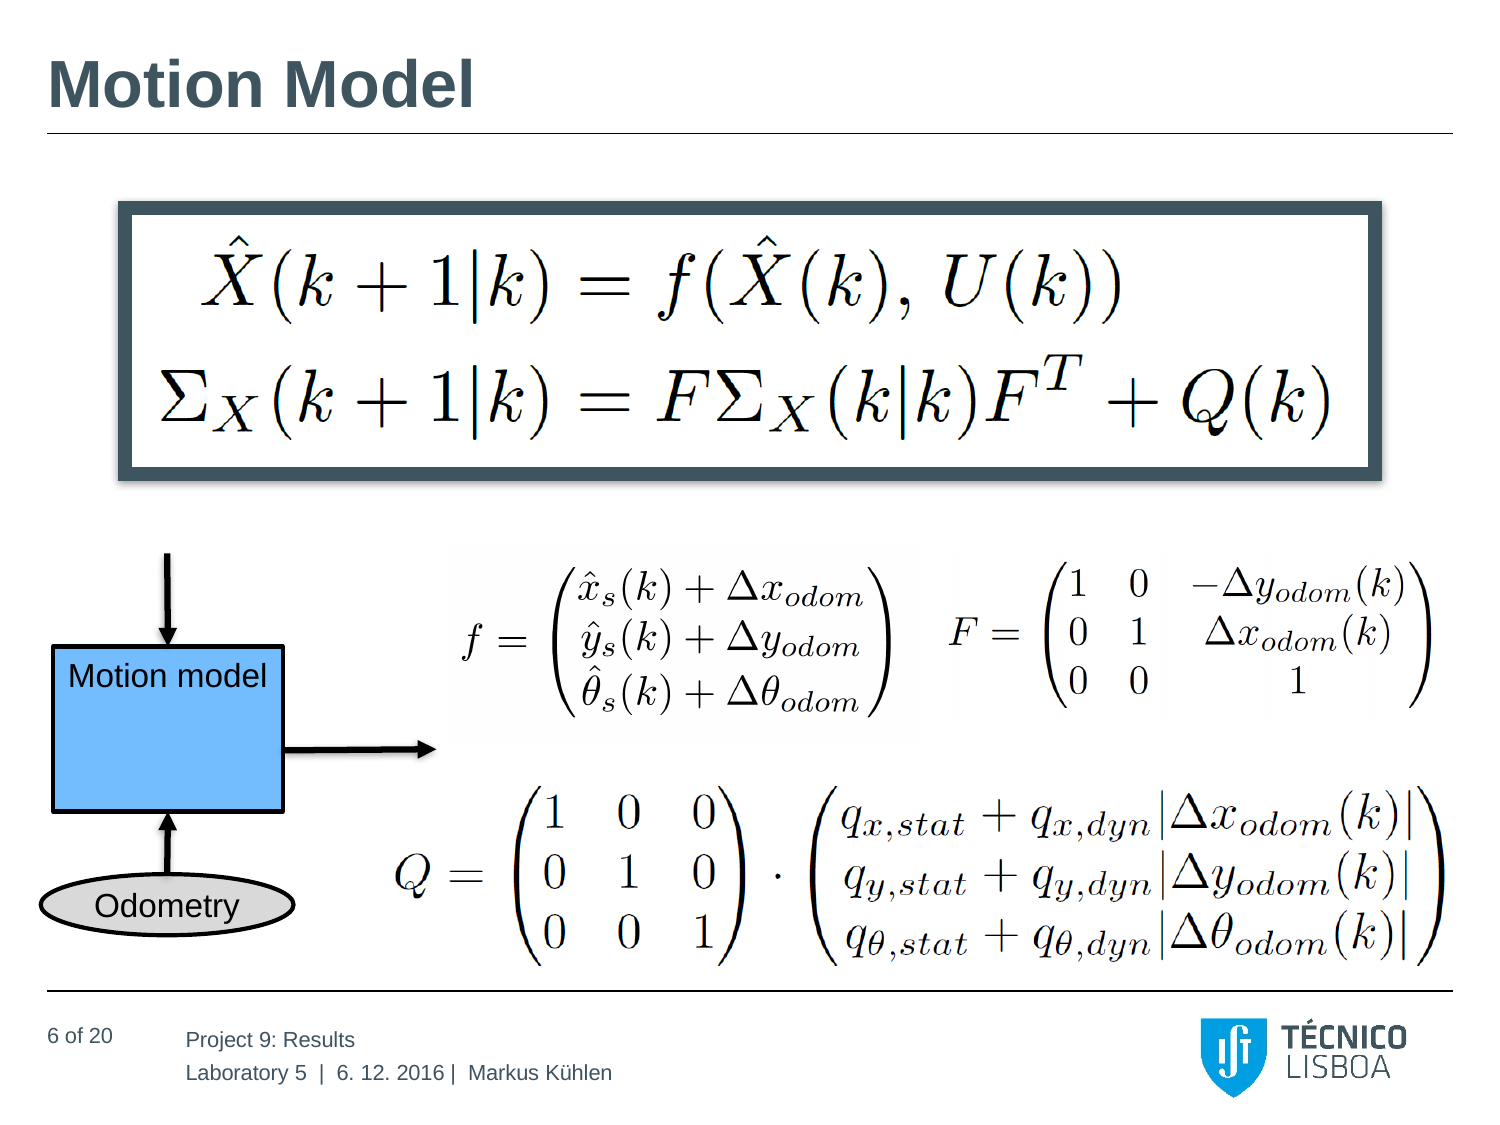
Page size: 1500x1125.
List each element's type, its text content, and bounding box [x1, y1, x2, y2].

picture [1188, 1003, 1419, 1105]
picture [929, 550, 1453, 722]
title Motion Model [47, 33, 1453, 123]
picture [449, 546, 919, 743]
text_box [40, 553, 441, 936]
picture [368, 776, 1468, 976]
footer 6 of 20 [47, 1021, 168, 1087]
picture [132, 215, 1368, 467]
